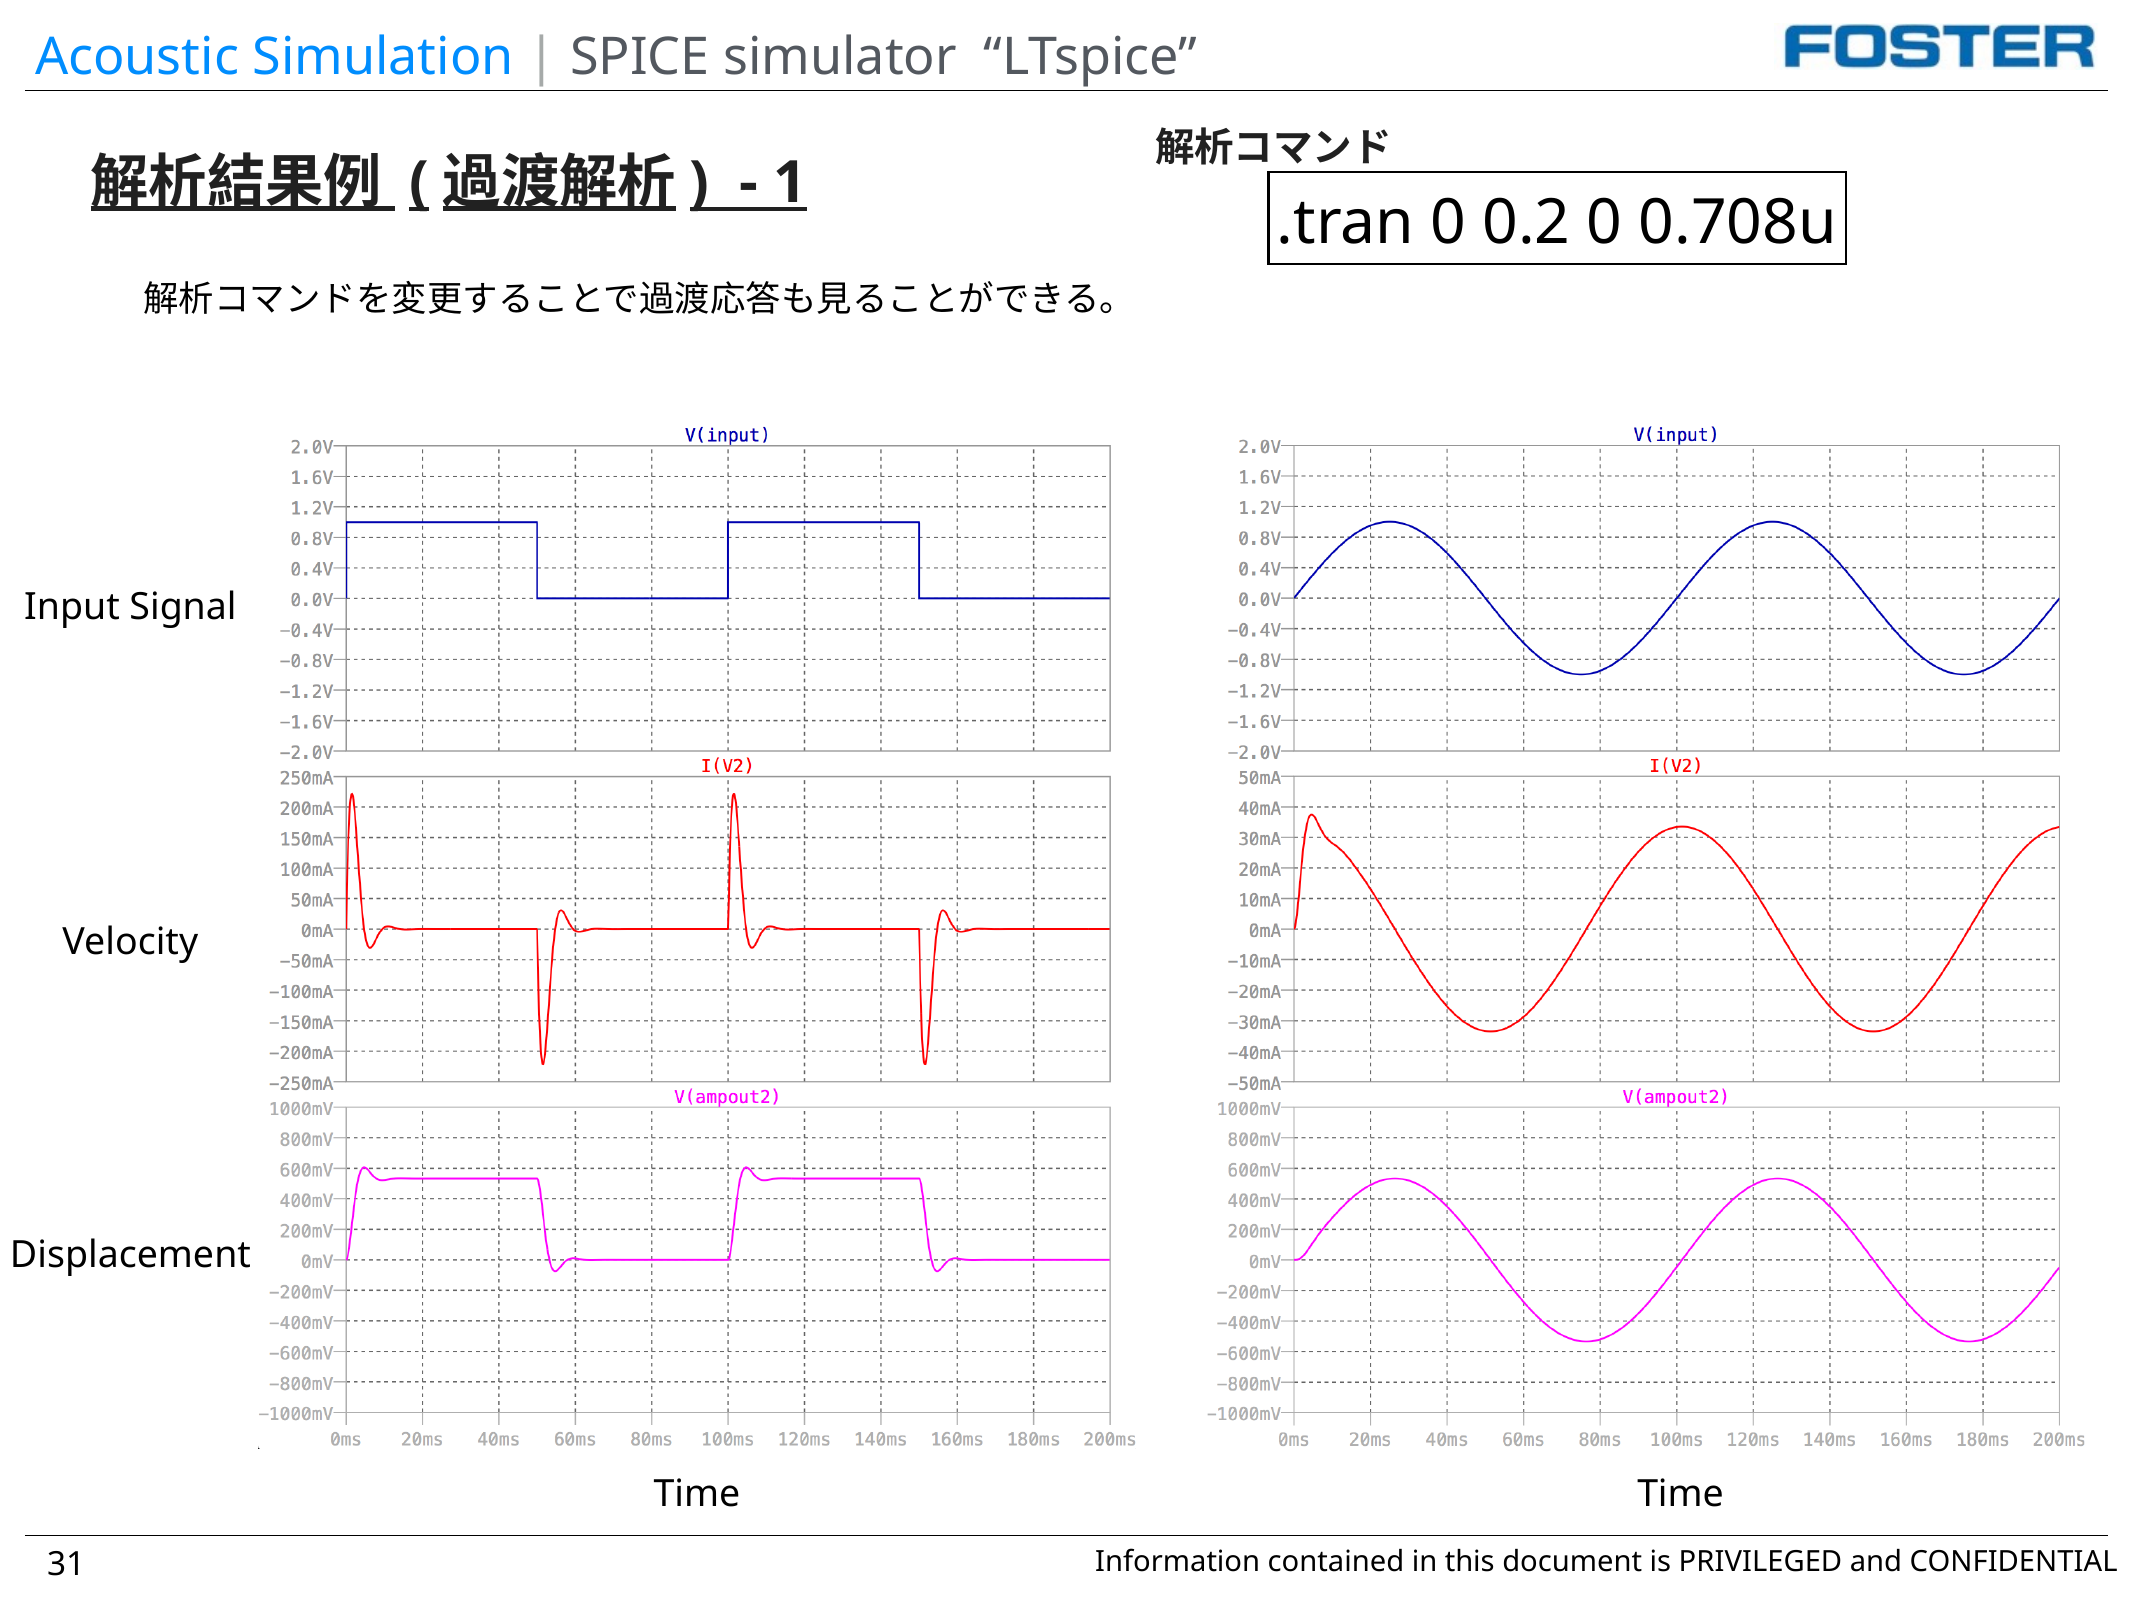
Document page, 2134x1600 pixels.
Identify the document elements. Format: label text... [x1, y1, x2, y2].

text_box .tran 0 0.2 0 0.708u [1268, 172, 1847, 264]
text_box 解析コマンド [1146, 113, 1401, 178]
text_box Time [1629, 1461, 1733, 1523]
text_box Velocity [54, 908, 207, 970]
slide_number 31 [28, 1532, 104, 1588]
picture [1207, 421, 2085, 1449]
picture [258, 422, 1137, 1450]
text_box Acoustic Simulation | SPICE simulator “LTspice” [12, 13, 1746, 93]
text_box Time [645, 1461, 749, 1523]
text_box 解析コマンドを変更することで過渡応答も見ることができる。 [130, 263, 1970, 332]
text_box Input Signal [15, 573, 246, 635]
picture [1774, 23, 2102, 70]
text_box Displacement [1, 1221, 258, 1283]
text_box 解析結果例 (過渡解析) - 1 [82, 135, 816, 222]
